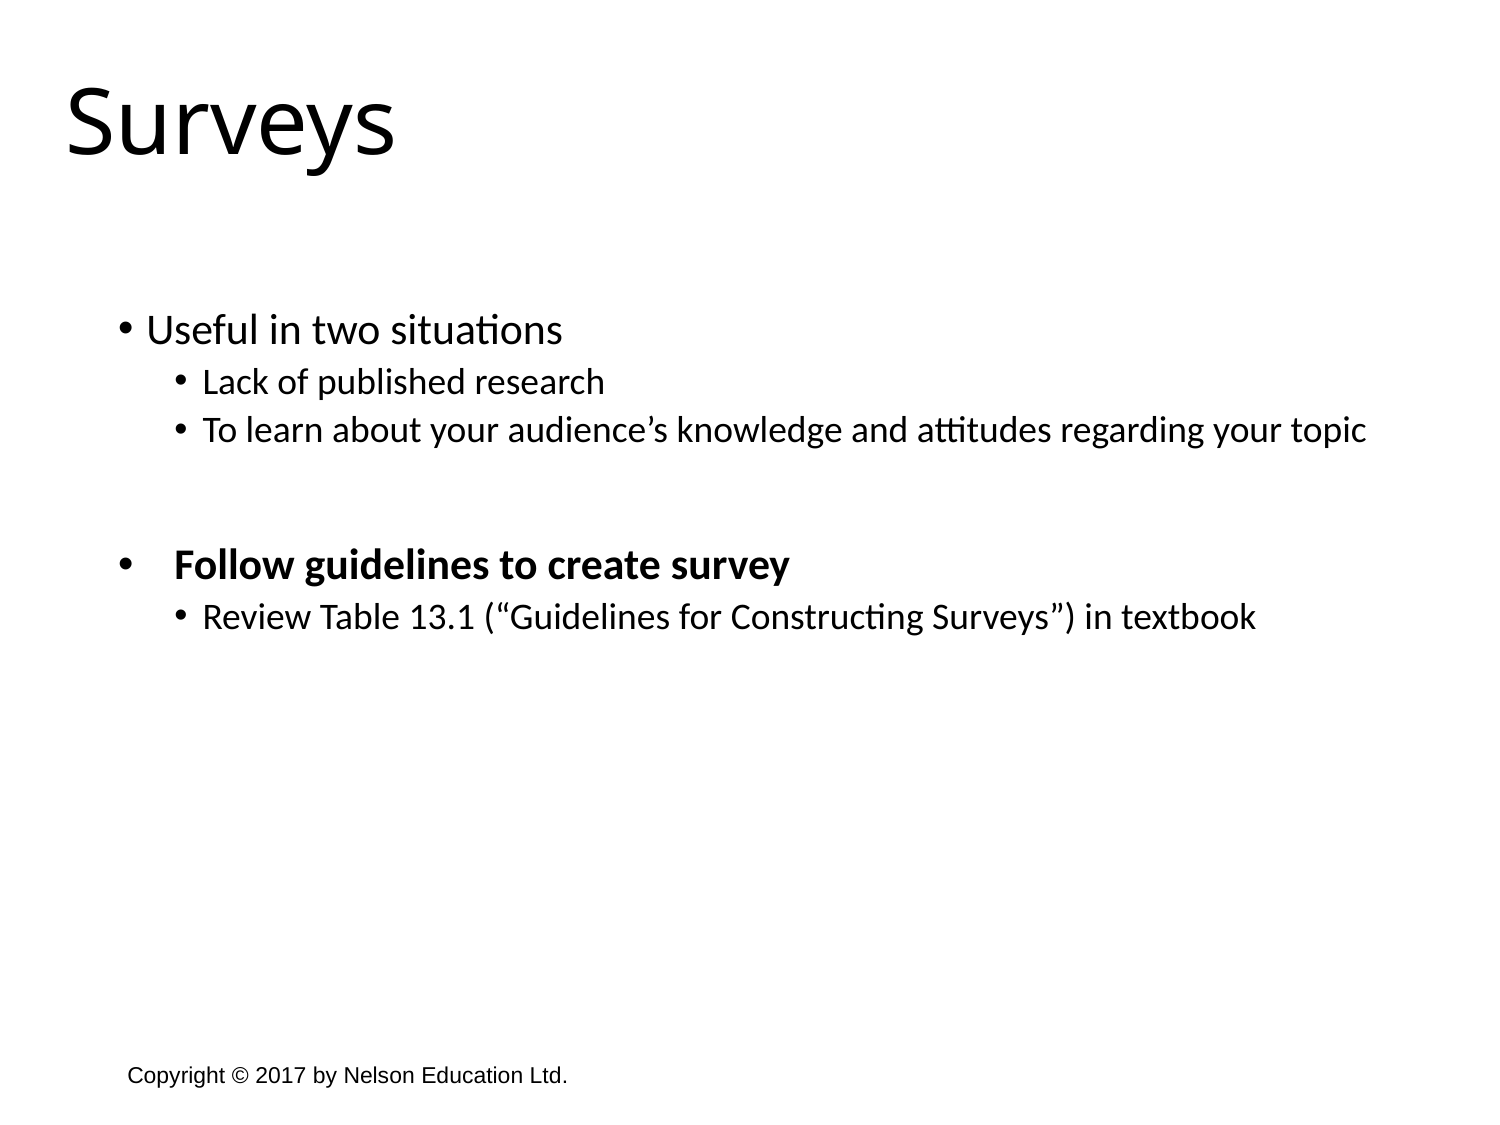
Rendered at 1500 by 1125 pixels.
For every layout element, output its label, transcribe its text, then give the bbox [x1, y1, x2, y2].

list Useful in two situations Lack of published research To learn about your audience’s knowledge and attitudes regarding your topic Follow guidelines to create survey Review Table 13.1 (“Guidelines for Constructing Surveys”) in textbook [103, 299, 1397, 752]
text_box Surveys [50, 67, 1424, 197]
